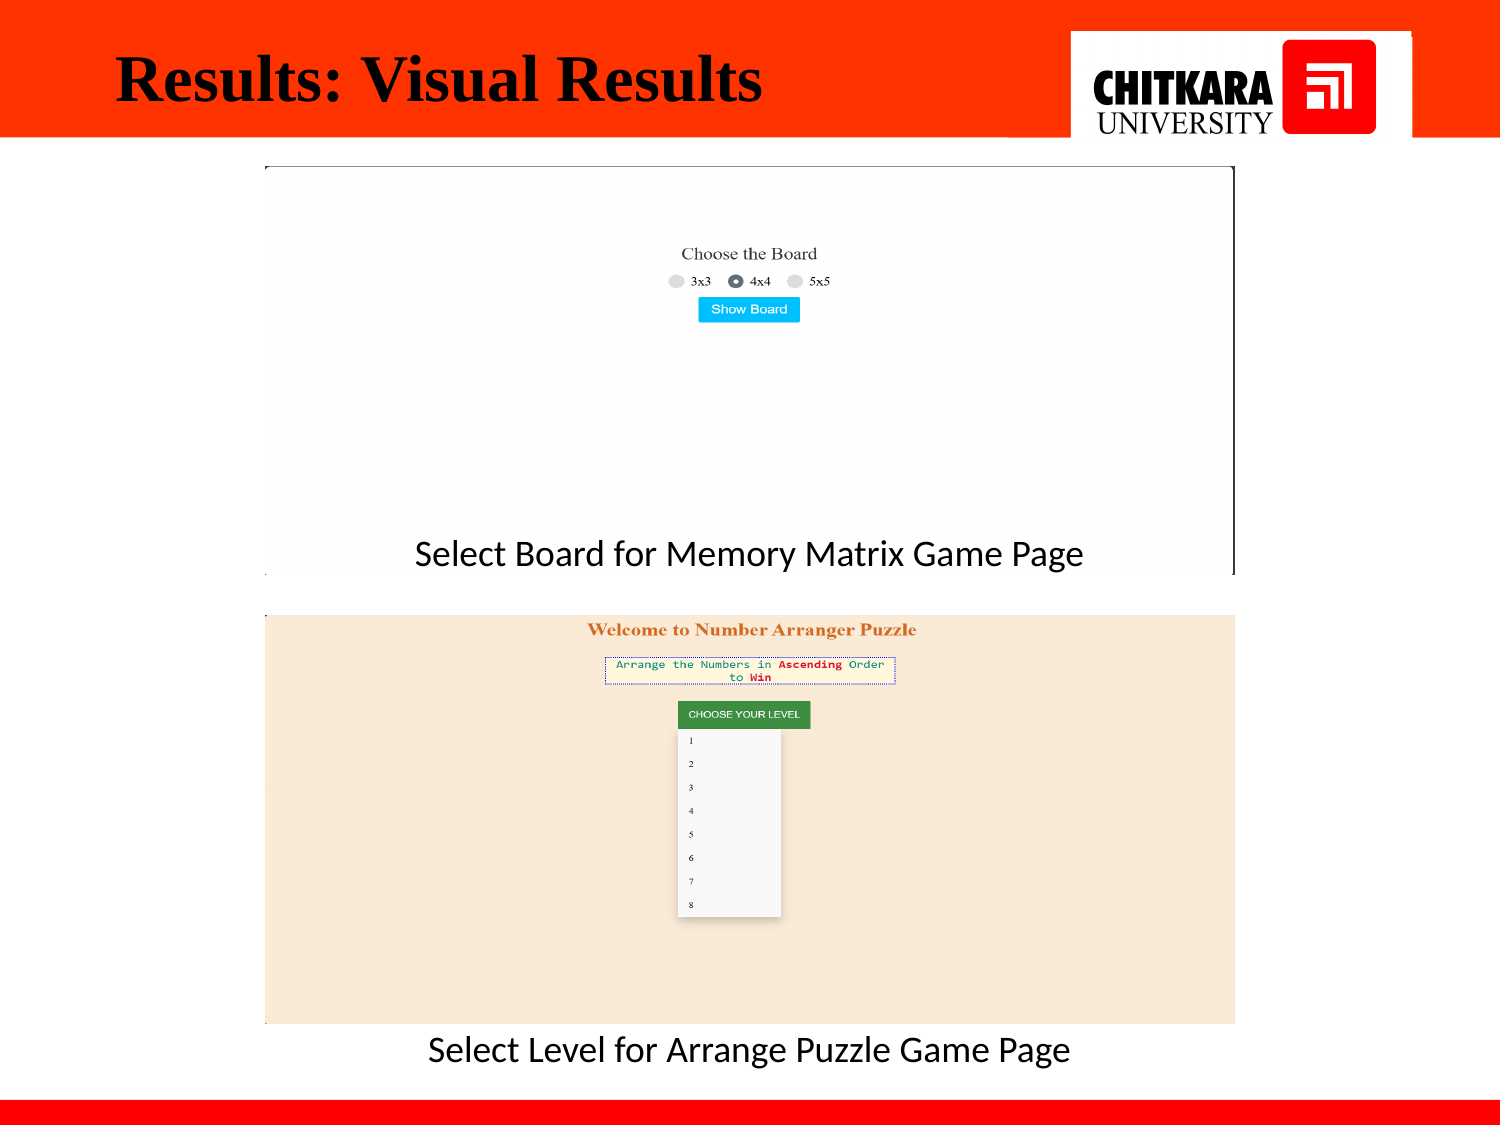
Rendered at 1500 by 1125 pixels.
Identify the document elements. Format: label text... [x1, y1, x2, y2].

picture [265, 166, 1235, 575]
text_box Select Level for Arrange Puzzle Game Page [366, 1032, 1134, 1078]
picture [1074, 37, 1391, 138]
picture [265, 615, 1235, 1024]
title Results: Visual Results [100, 0, 1046, 151]
